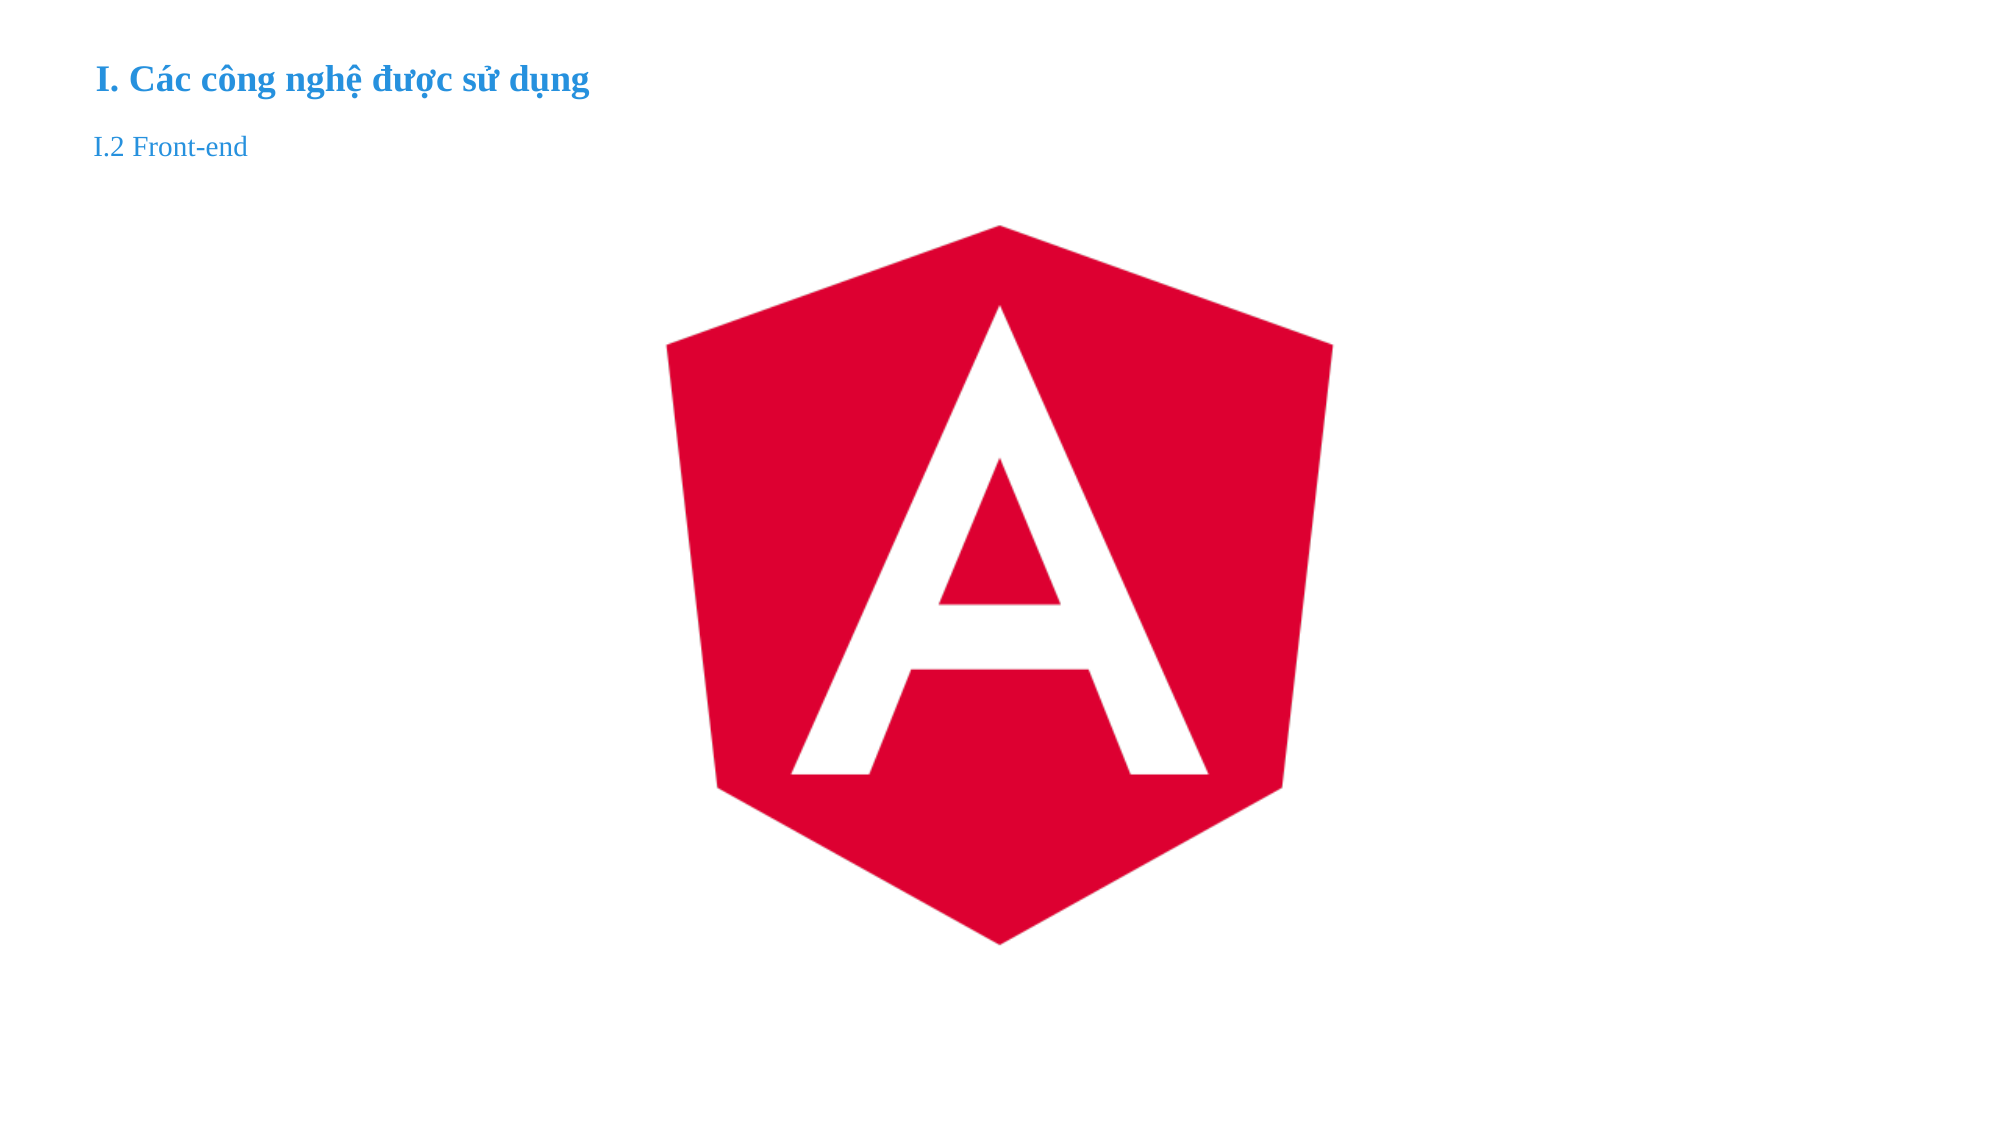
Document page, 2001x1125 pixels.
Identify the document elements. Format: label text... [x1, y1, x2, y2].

text_box I.2 Front-end [78, 119, 623, 205]
text_box I. Các công nghệ được sử dụng [80, 47, 605, 119]
picture [599, 185, 1400, 986]
